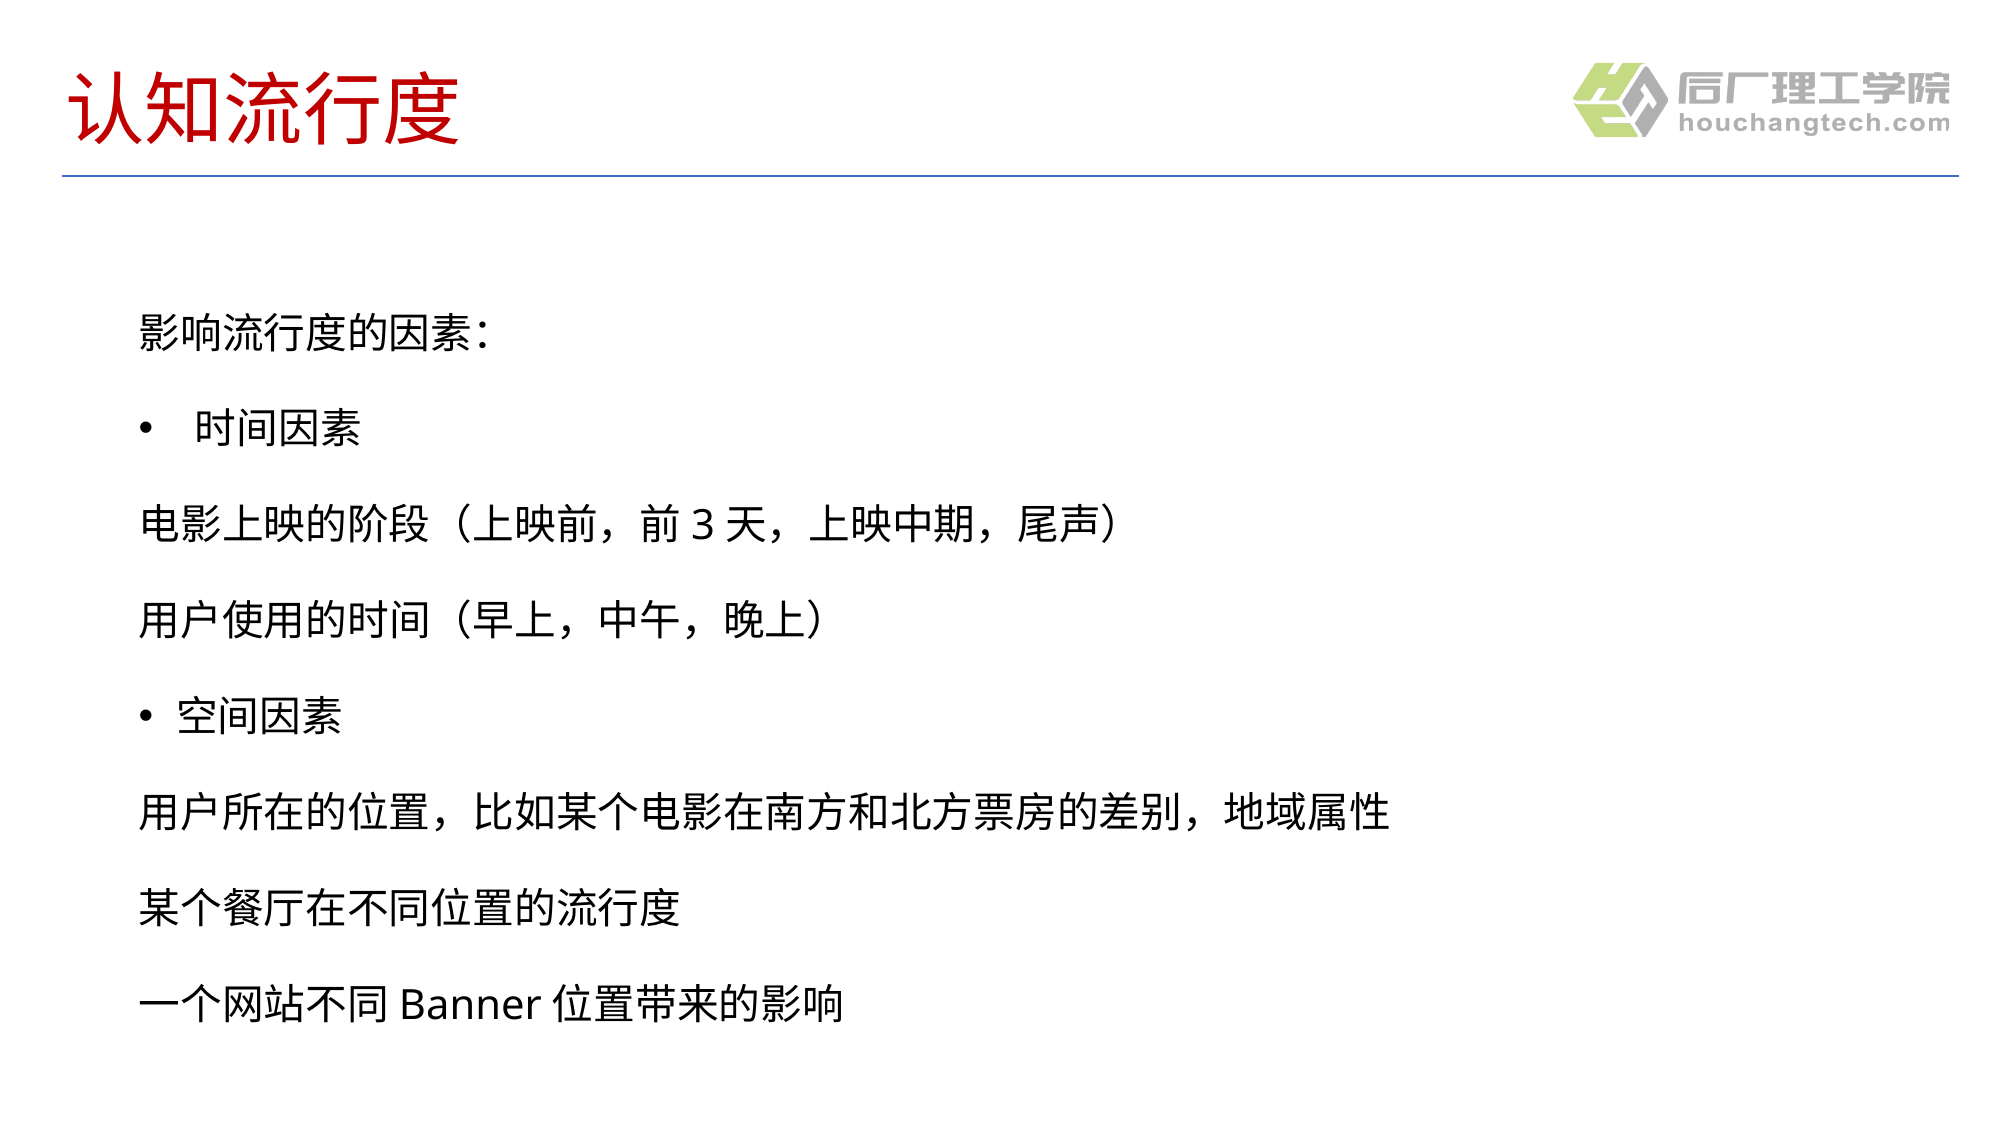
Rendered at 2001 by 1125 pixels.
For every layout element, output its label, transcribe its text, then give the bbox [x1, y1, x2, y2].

title 认知流行度 [57, 59, 1728, 167]
text_box 影响流行度的因素： 时间因素 电影上映的阶段（上映前，前3天，上映中期，尾声） 用户使用的时间（早上，中午，晚上） 空间因素 用户所在的位置，比如某个电影在南方和北方票房的差别，地域属性 某个餐厅在不同位置的流行度 一个网站不同Banner位置带来的影响 [130, 274, 1744, 965]
